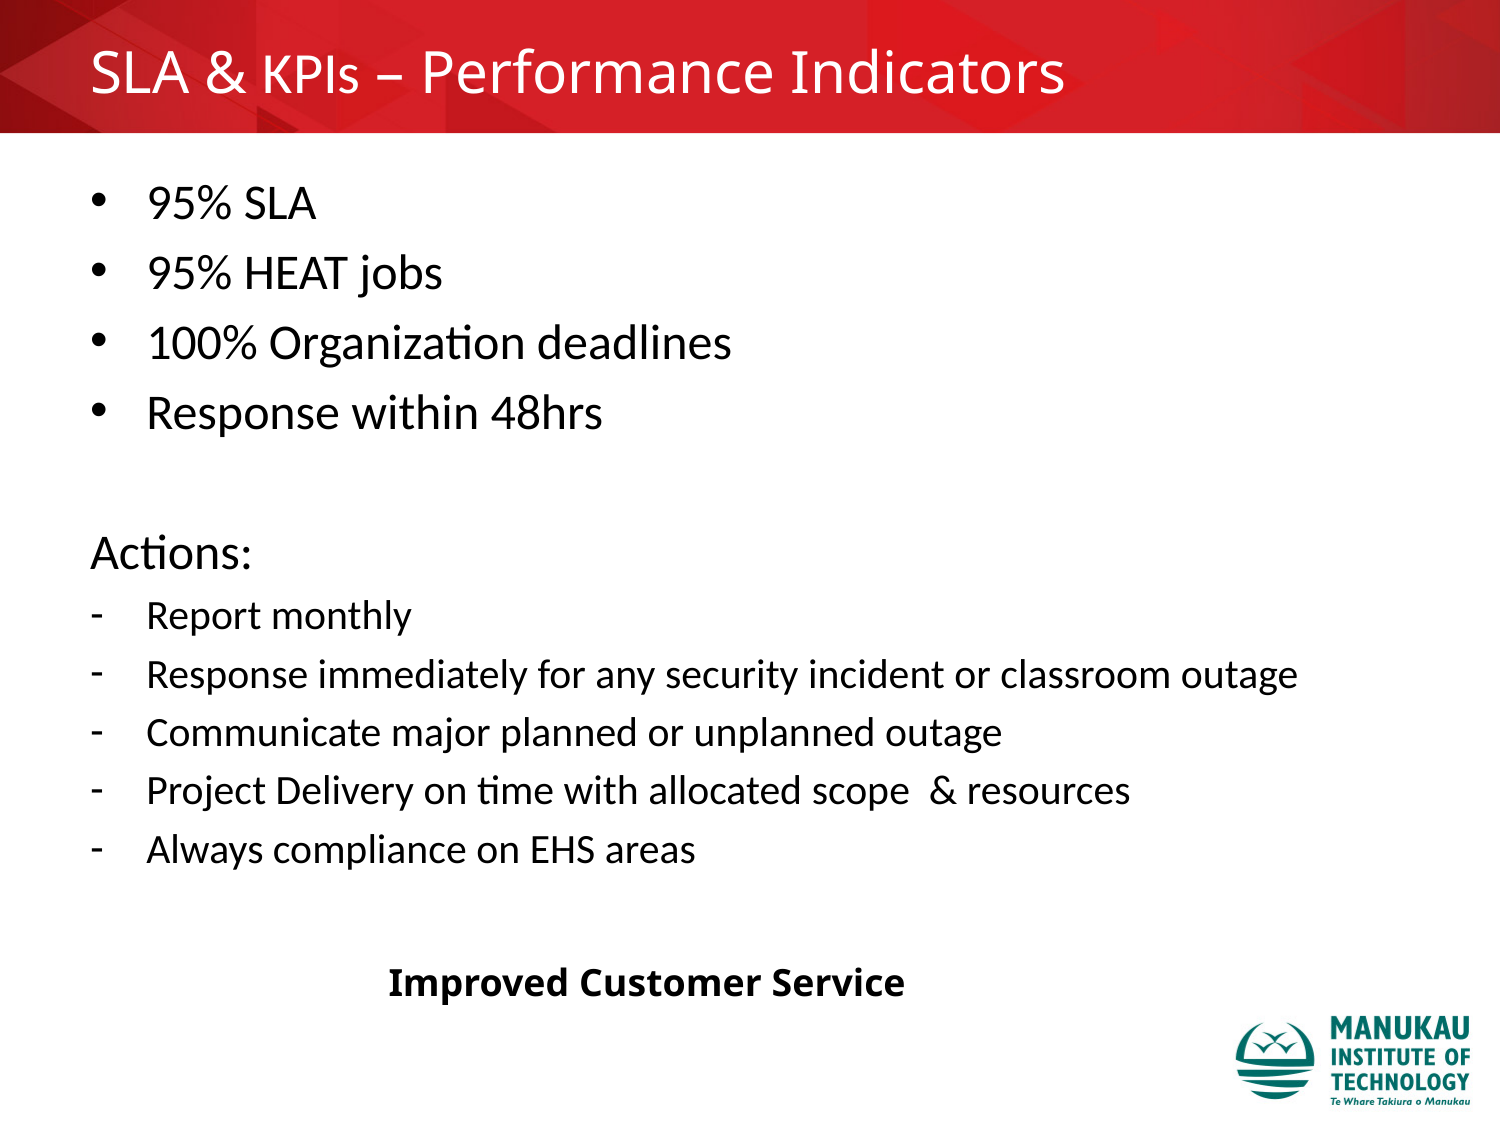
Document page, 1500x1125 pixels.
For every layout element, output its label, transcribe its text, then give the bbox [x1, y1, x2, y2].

text_box Improved Customer Service [190, 951, 1105, 1011]
picture [0, 0, 1500, 1125]
title SLA & KPIs – Performance Indicators [75, 23, 1425, 118]
list 95% SLA 95% HEAT jobs 100% Organization deadlines Response within 48hrs Actions: Report monthly Response immediately for any security incident or classroom outage Communicate major planned or unplanned outage Project Delivery on time with allocated scope & resources Always compliance on EHS areas [75, 162, 1457, 928]
